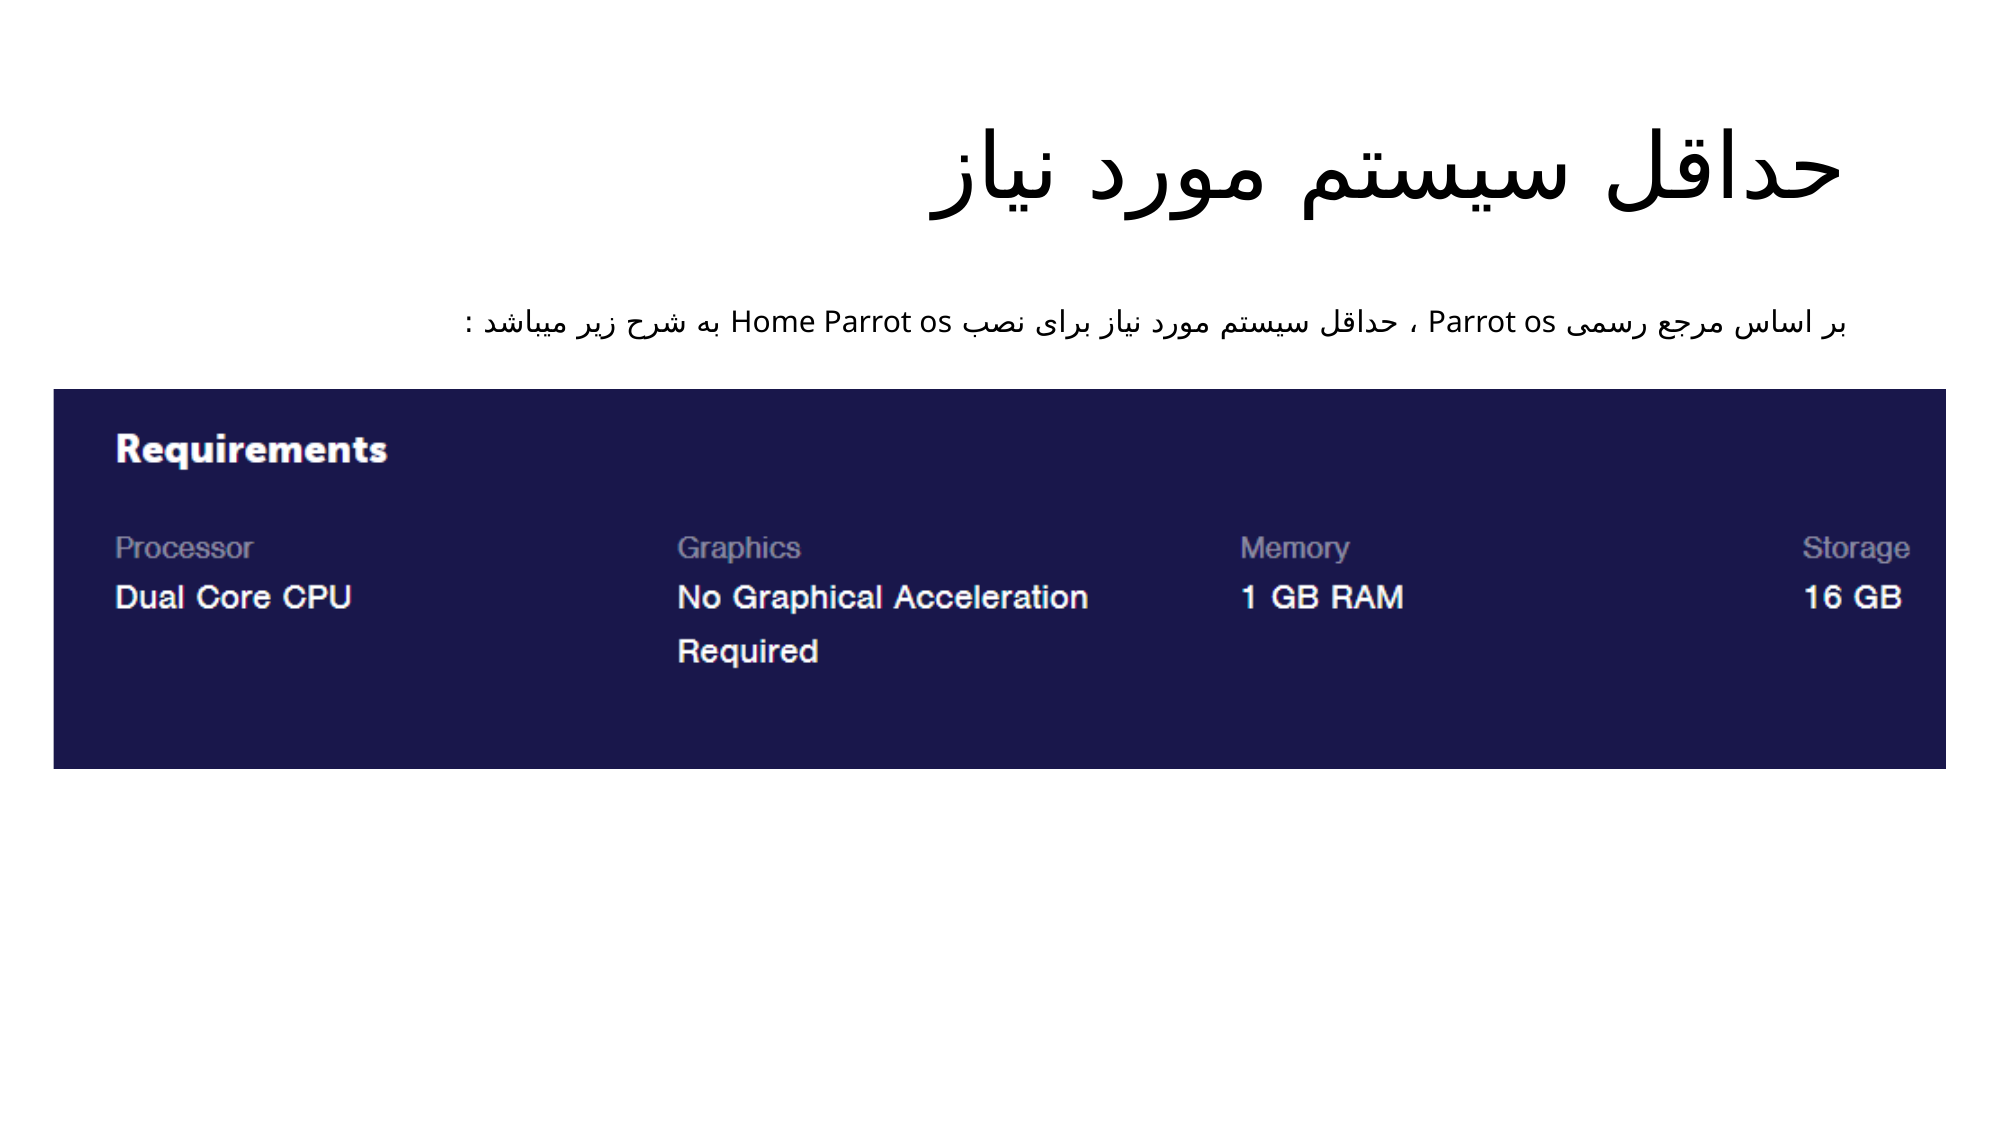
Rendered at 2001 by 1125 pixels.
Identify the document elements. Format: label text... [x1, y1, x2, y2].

picture [53, 389, 1946, 769]
title حداقل سیستم مورد نیاز [137, 59, 1863, 278]
list بر اساس مرجع رسمی Parrot os ، حداقل سیستم مورد نیاز برای نصب Home Parrot os به شرح زیر میباشد : [137, 299, 1863, 368]
